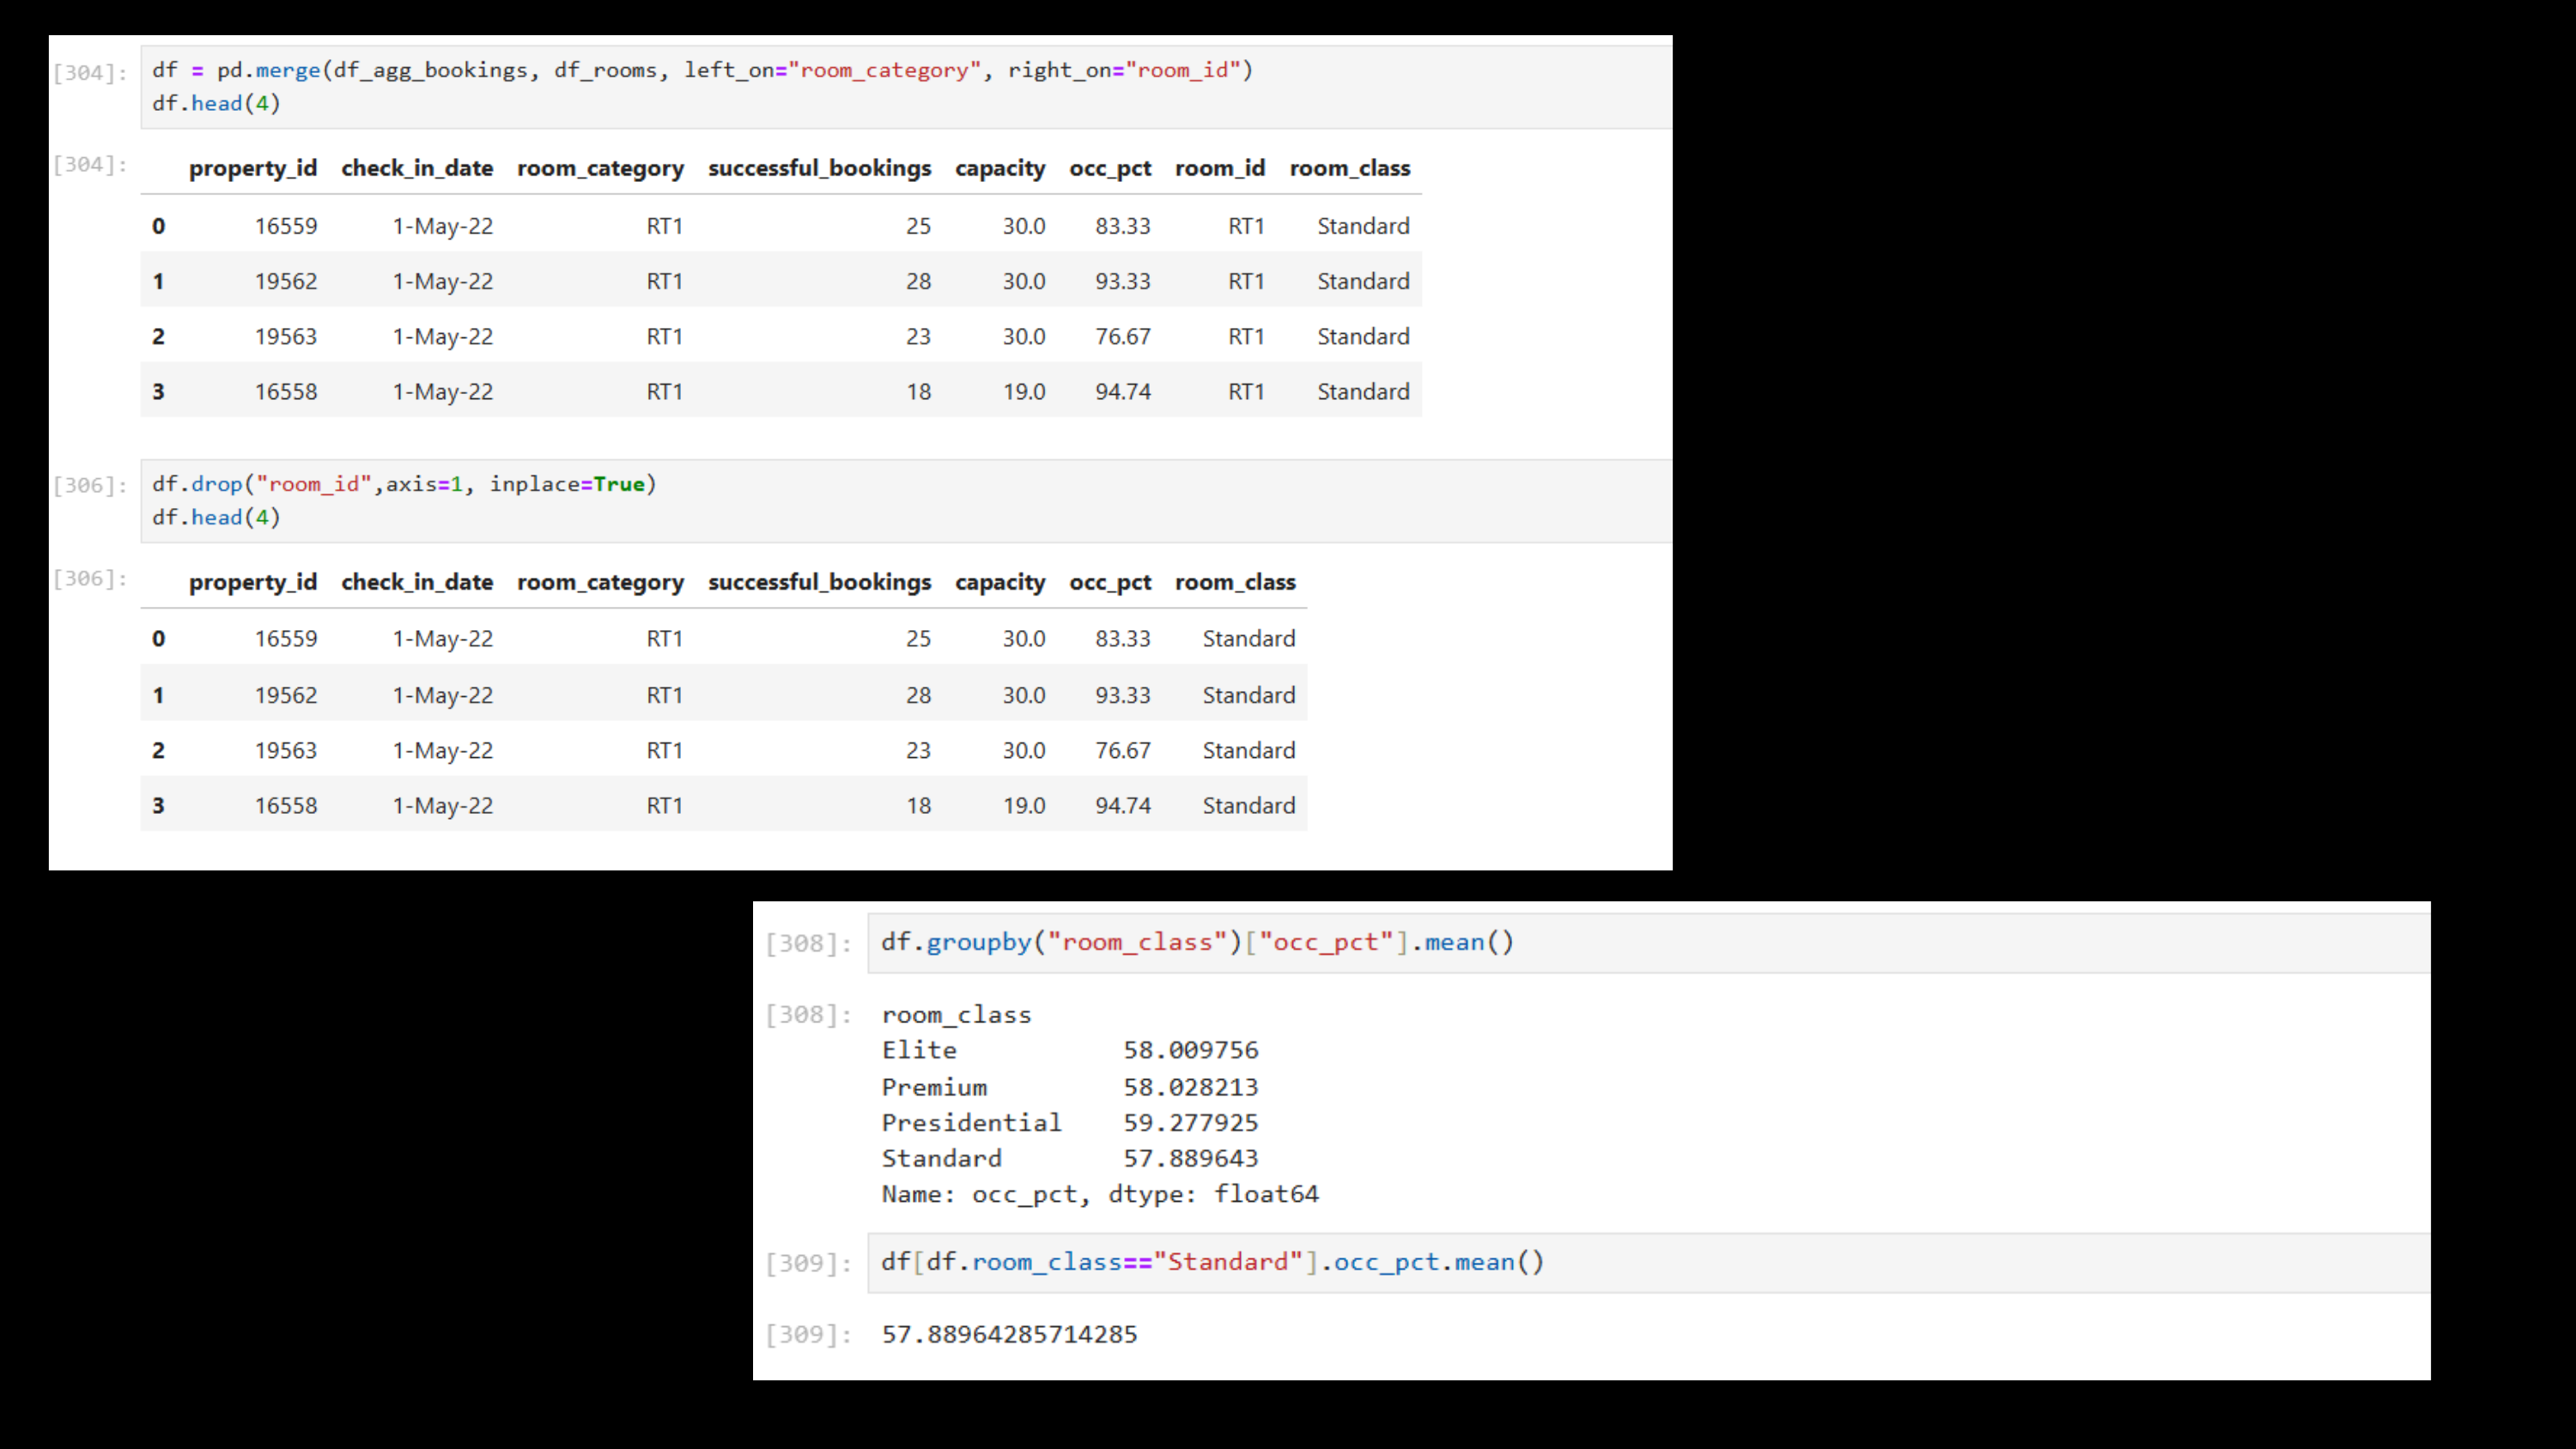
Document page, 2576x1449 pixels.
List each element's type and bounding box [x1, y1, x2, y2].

text_box [753, 901, 2432, 1380]
text_box [48, 35, 1674, 870]
